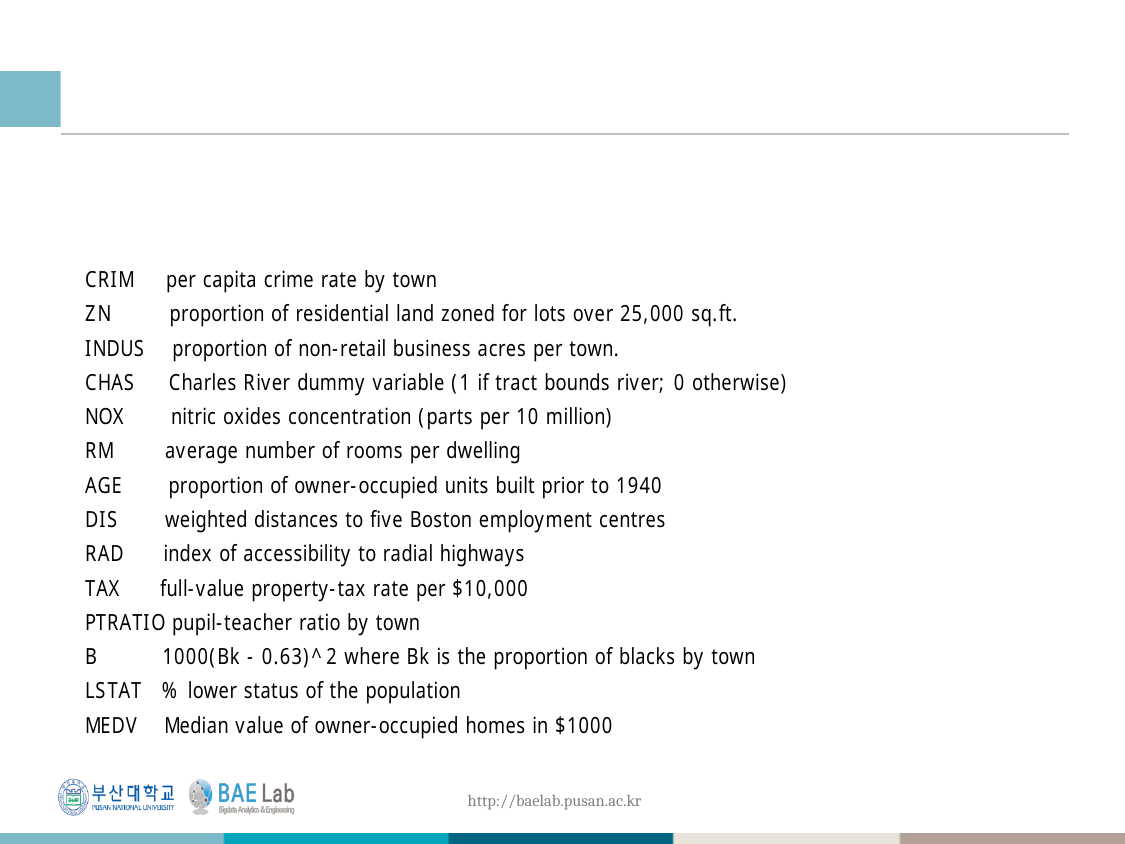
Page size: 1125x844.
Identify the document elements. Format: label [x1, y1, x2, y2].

picture [0, 833, 448, 844]
picture [55, 775, 175, 819]
picture [673, 833, 1125, 844]
picture [186, 776, 300, 816]
picture [79, 257, 959, 741]
